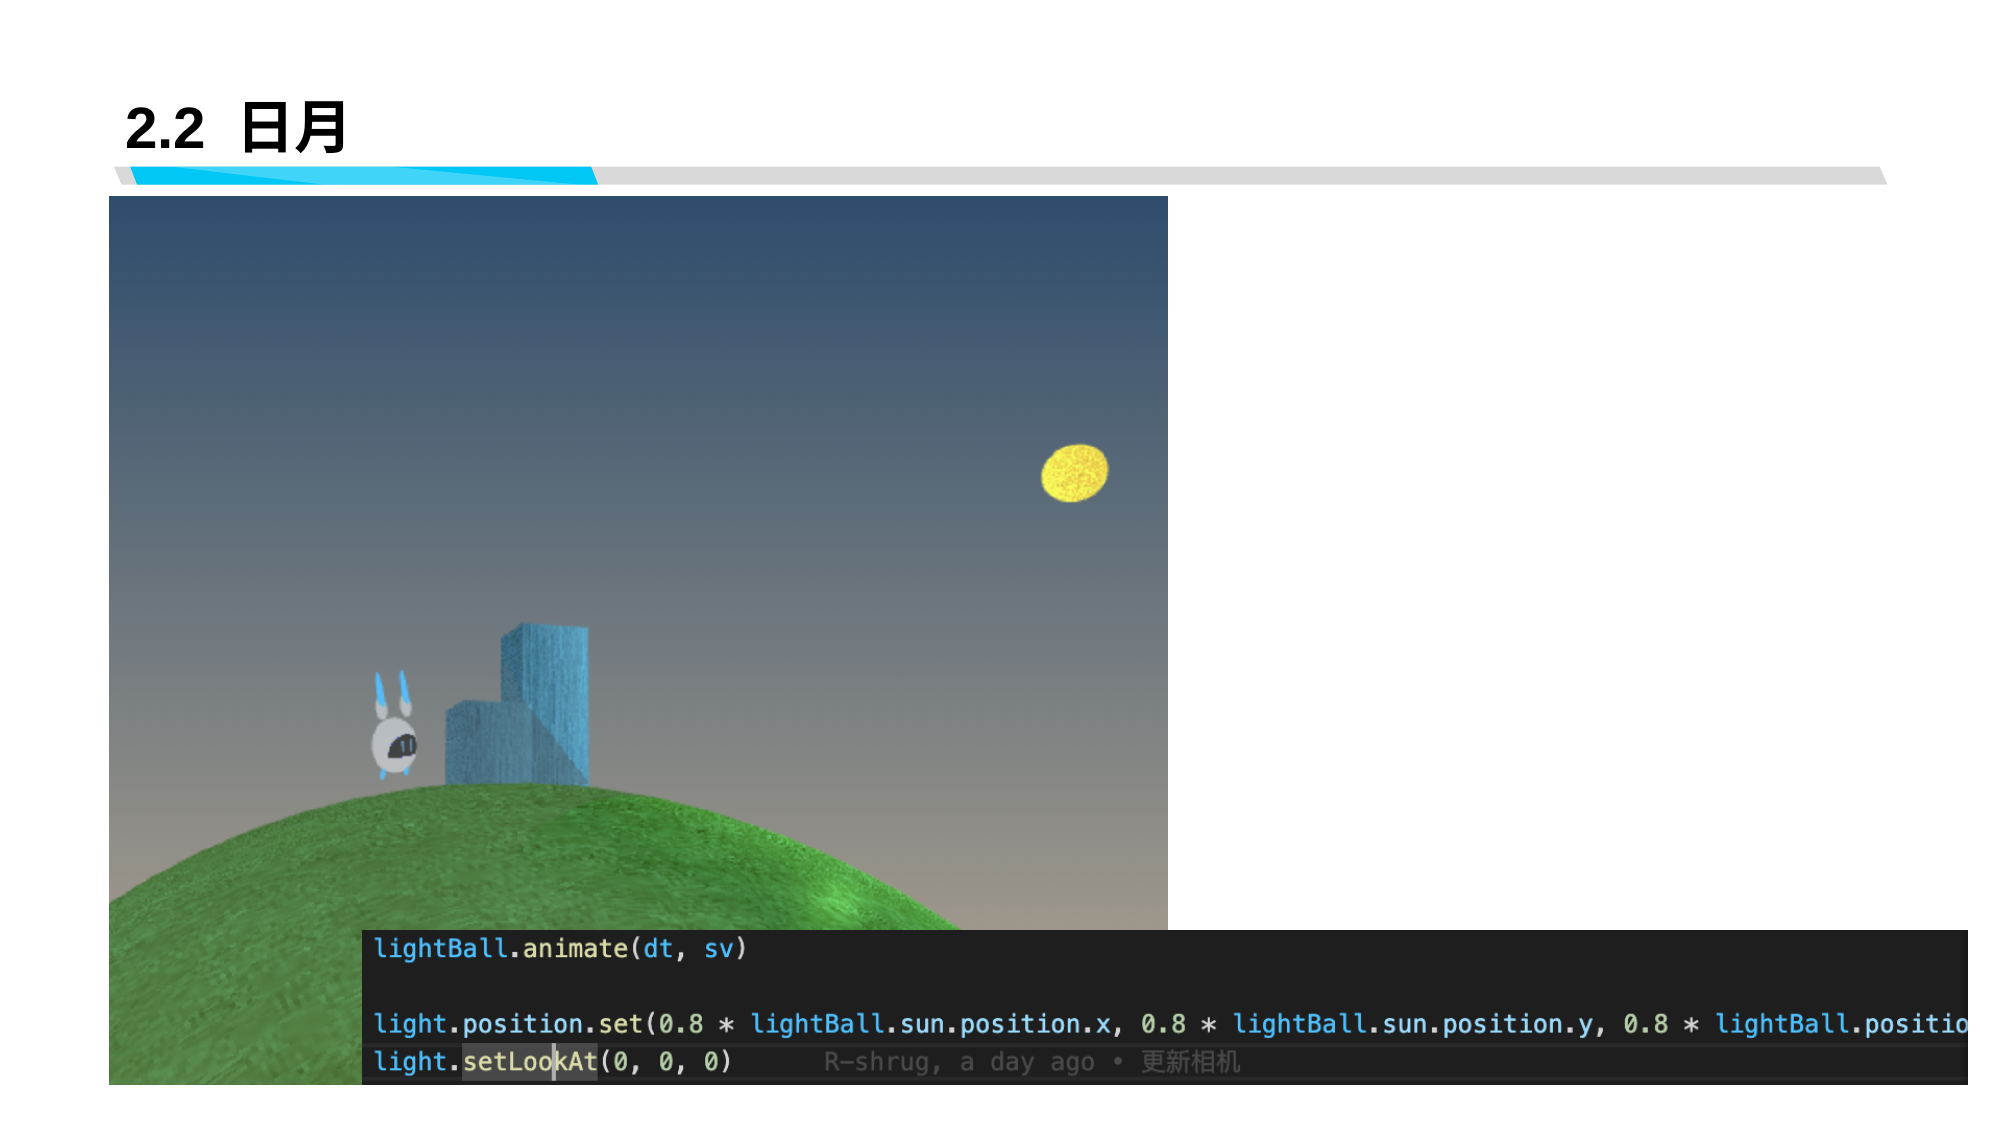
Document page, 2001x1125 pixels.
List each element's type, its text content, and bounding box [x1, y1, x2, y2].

title 2.2 日月 [109, 0, 1890, 169]
picture [109, 195, 1968, 1085]
